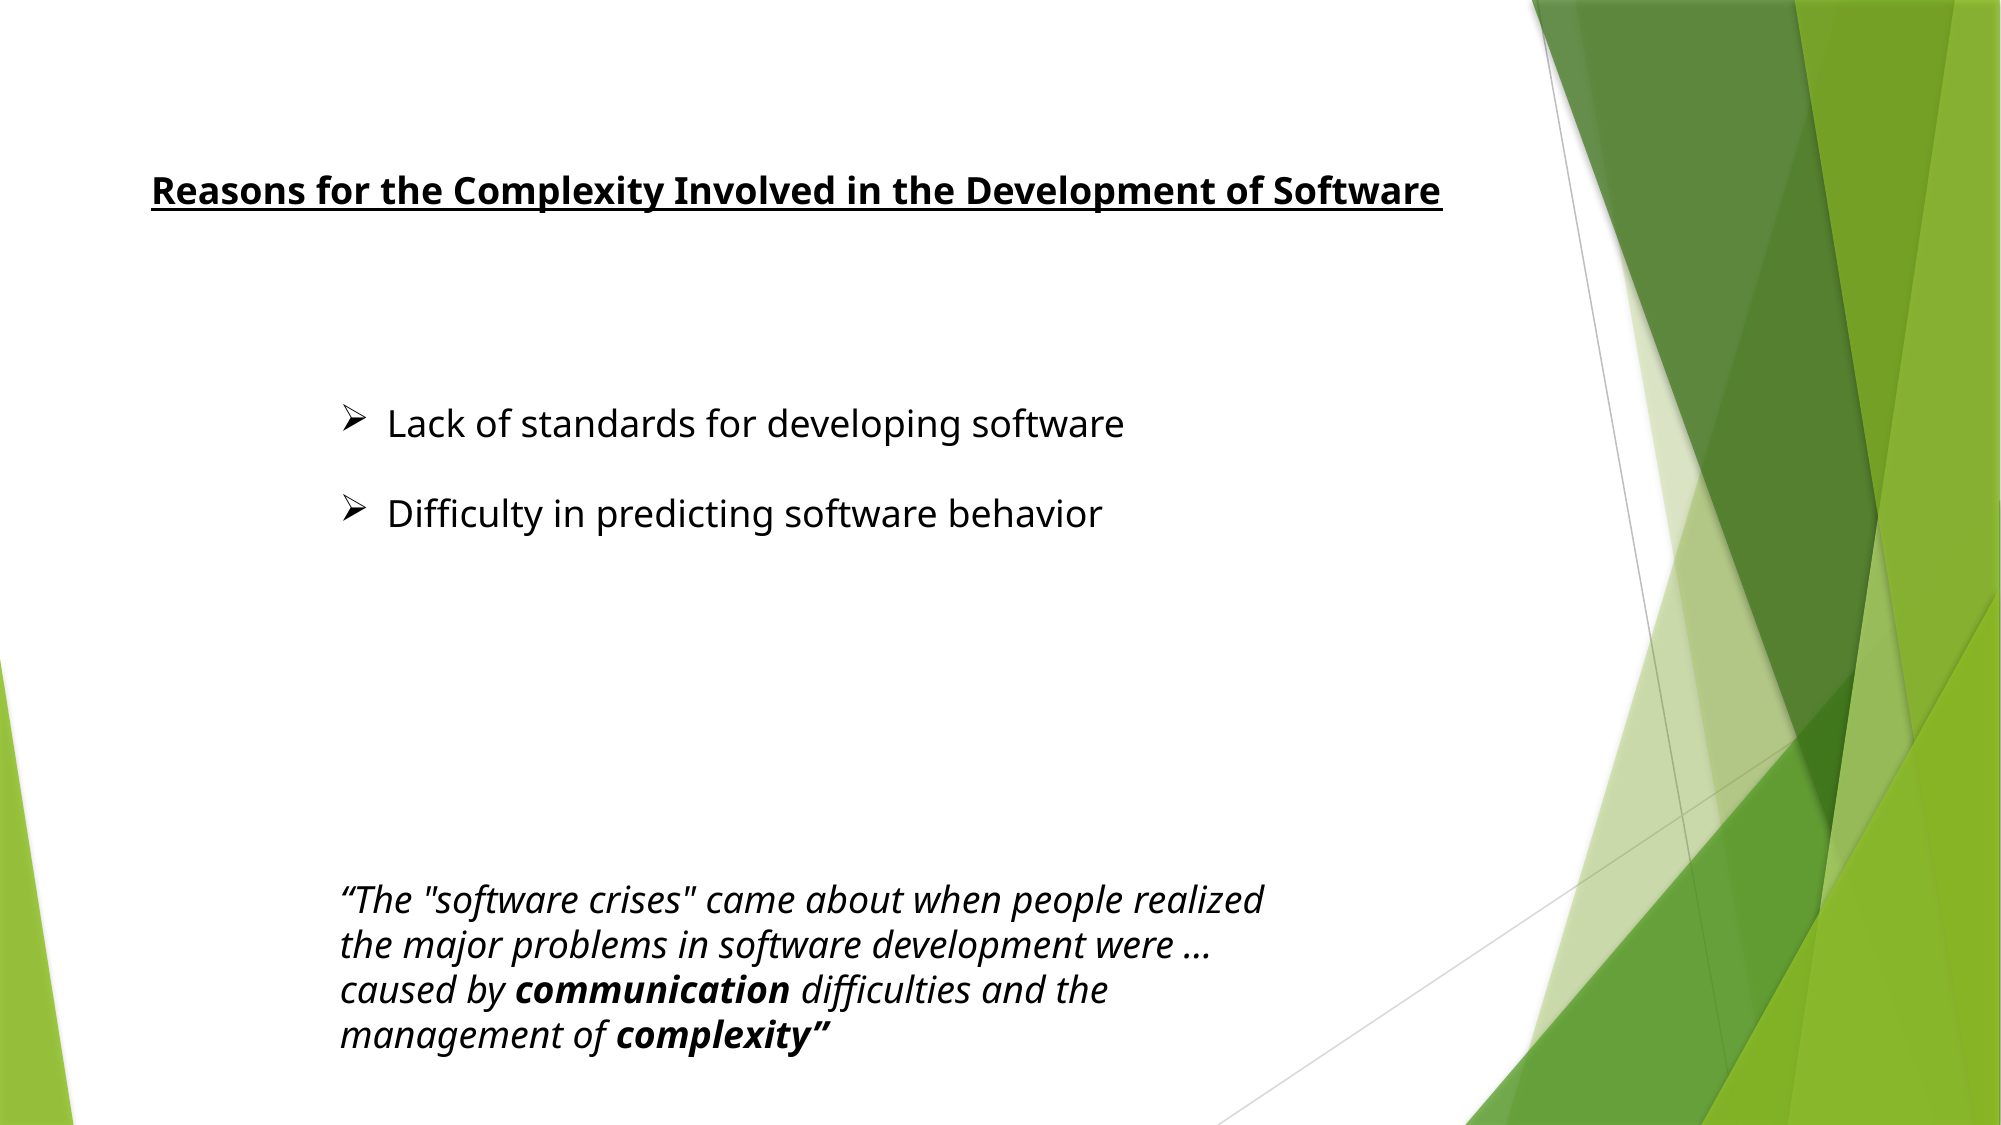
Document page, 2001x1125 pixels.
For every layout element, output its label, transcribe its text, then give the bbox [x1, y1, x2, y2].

text_box “The "software crises" came about when people realized the major problems in software development were … caused by communication difficulties and the management of complexity” [325, 868, 1326, 1064]
text_box Lack of standards for developing software Difficulty in predicting software behavior [325, 302, 1591, 543]
text_box Reasons for the Complexity Involved in the Development of Software [136, 160, 1459, 220]
